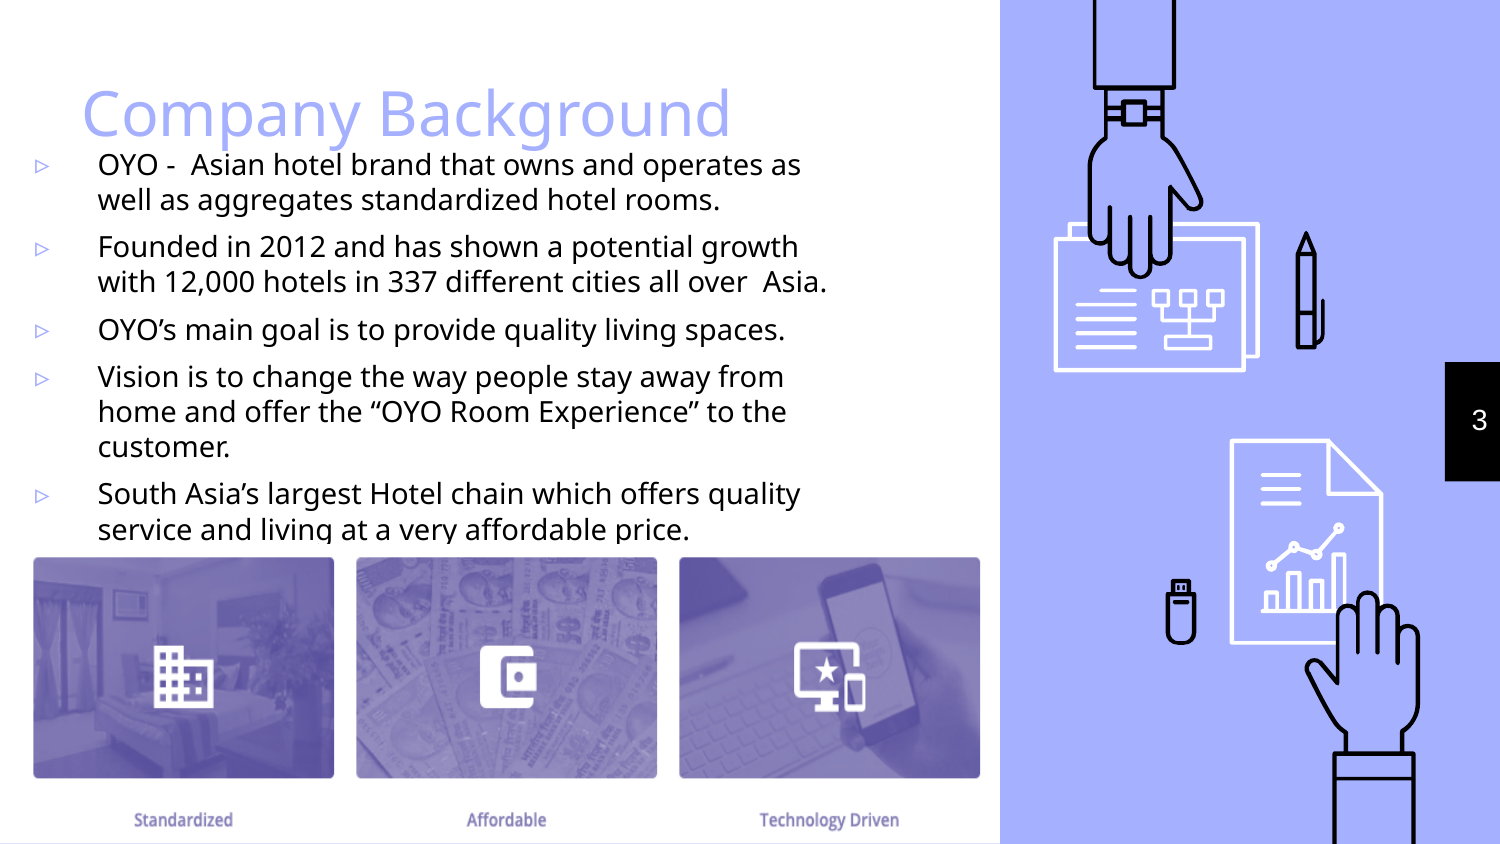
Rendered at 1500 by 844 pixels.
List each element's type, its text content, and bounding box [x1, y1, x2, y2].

text_box 3 [1456, 393, 1500, 444]
title Company Background [66, 22, 910, 164]
list OYO - Asian hotel brand that owns and operates as well as aggregates standardized hotel rooms. Founded in 2012 and has shown a potential growth with 12,000 hotels in 337 different cities all over Asia. OYO’s main goal is to provide quality living spaces. Vision is to change the way people stay away from home and offer the “OYO Room Experience” to the customer. South Asia’s largest Hotel chain which offers quality service and living at a very affordable price. [7, 83, 851, 543]
picture [0, 544, 997, 837]
